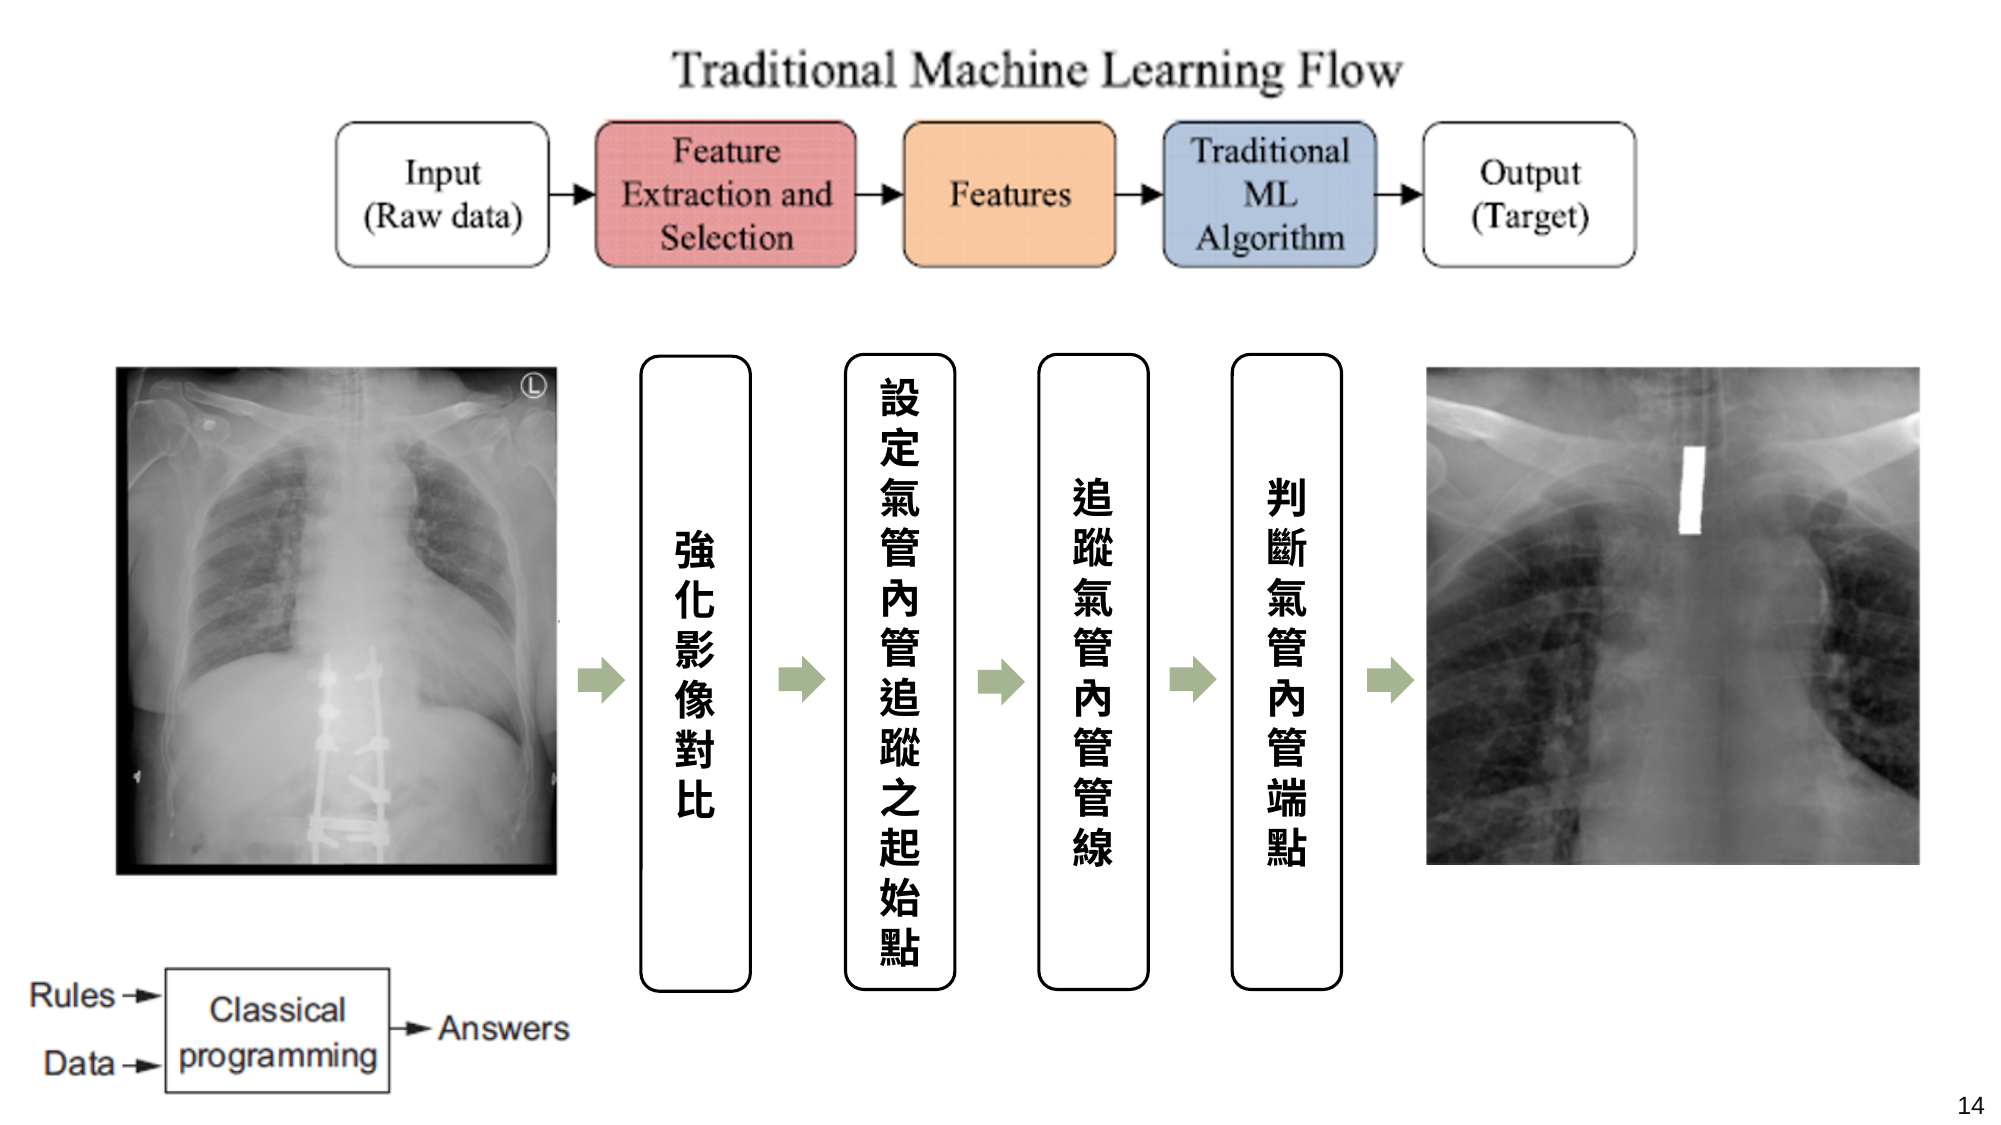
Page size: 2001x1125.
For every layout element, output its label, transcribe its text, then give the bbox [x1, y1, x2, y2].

picture [660, 34, 1418, 109]
text_box [576, 655, 627, 706]
picture [112, 364, 561, 880]
text_box [1167, 654, 1218, 705]
footer 14 [1896, 1082, 2000, 1125]
text_box [776, 654, 827, 705]
text_box [976, 656, 1027, 707]
text_box 追蹤氣管內管 管線 [1037, 352, 1150, 992]
picture [1425, 364, 1922, 865]
text_box 判斷氣管內管 端點 [1230, 352, 1344, 992]
picture [21, 958, 579, 1104]
picture [326, 110, 1649, 279]
text_box 強化影像對比 [639, 354, 752, 993]
text_box [1365, 655, 1416, 706]
text_box 設定氣管內管追蹤之起始點 [843, 352, 957, 992]
